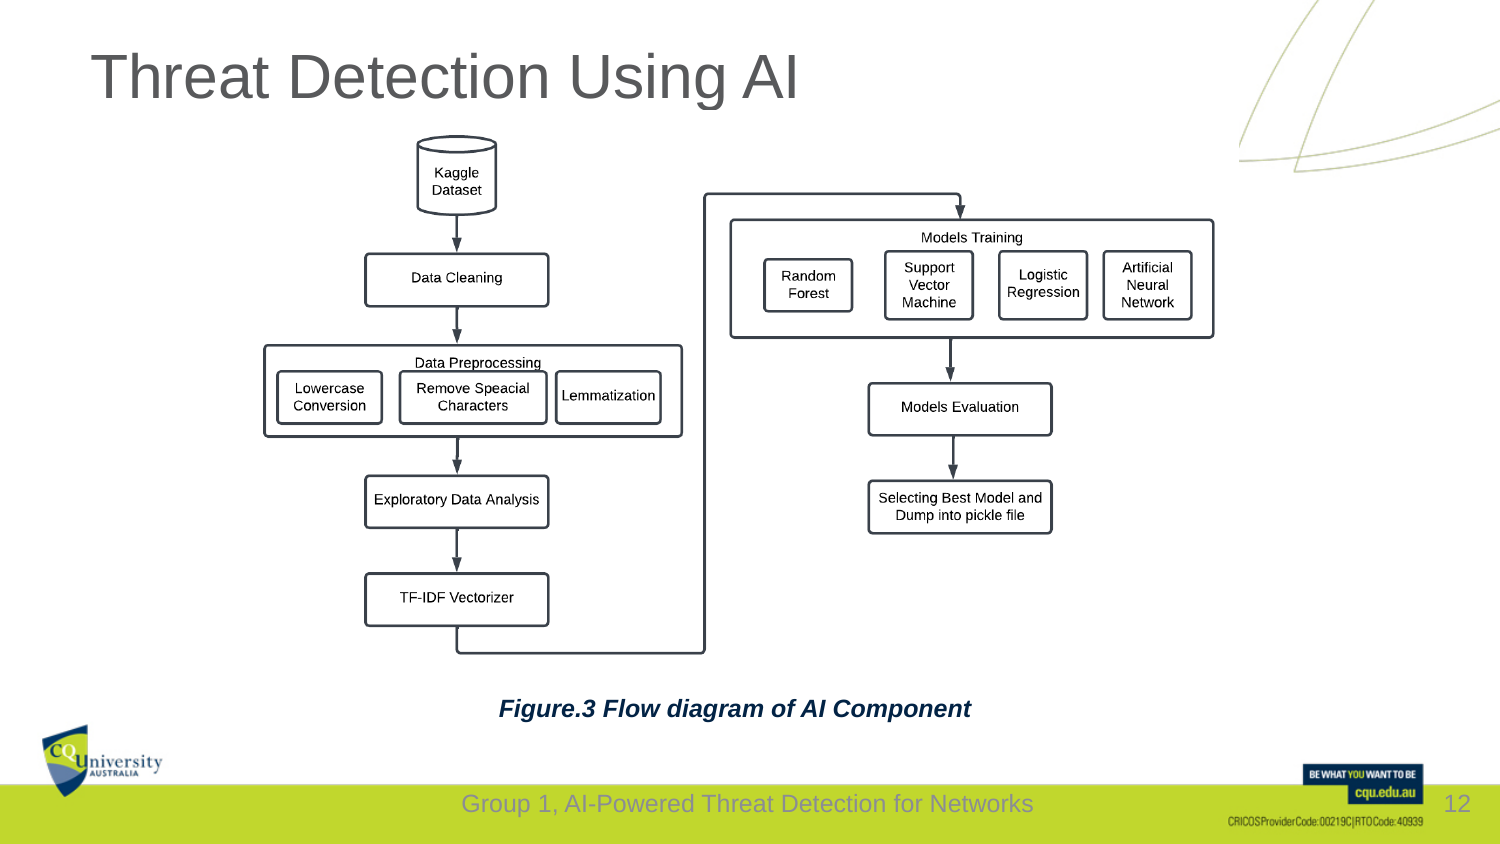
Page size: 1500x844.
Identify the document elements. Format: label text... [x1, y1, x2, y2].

picture [0, 0, 1500, 844]
footer Group 1, AI-Powered Threat Detection for Networks [272, 782, 1136, 827]
slide_number 12 [1136, 782, 1487, 827]
title Threat Detection Using AI [75, 33, 1425, 123]
text_box Figure.3 Flow diagram of AI Component [483, 687, 1041, 730]
